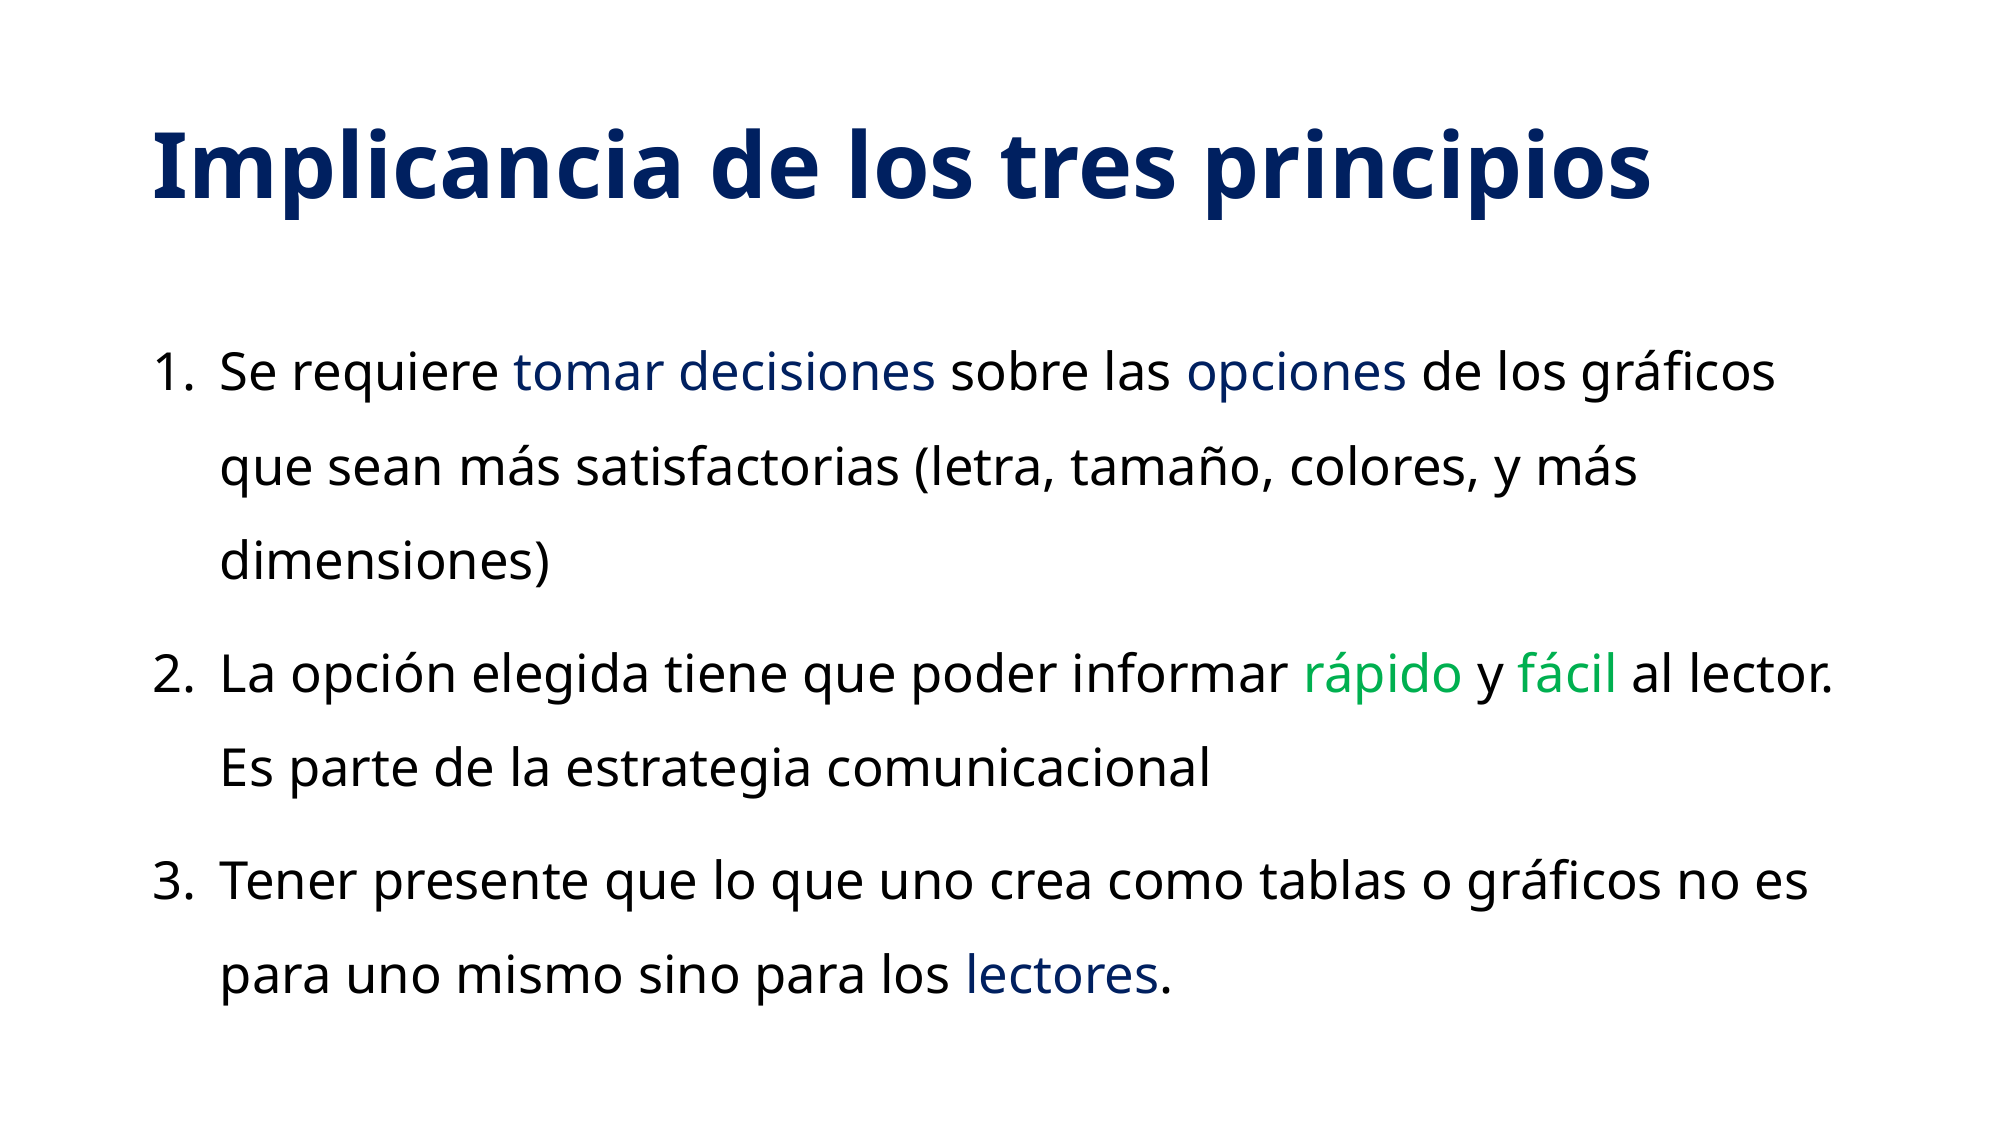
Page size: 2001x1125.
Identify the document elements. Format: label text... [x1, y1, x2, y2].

title Implicancia de los tres principios [137, 59, 1863, 278]
list Se requiere tomar decisiones sobre las opciones de los gráficos que sean más satisfactorias (letra, tamaño, colores, y más dimensiones) La opción elegida tiene que poder informar rápido y fácil al lector. Es parte de la estrategia comunicacional Tener presente que lo que uno crea como tablas o gráficos no es para uno mismo sino para los lectores. [137, 299, 1863, 1014]
